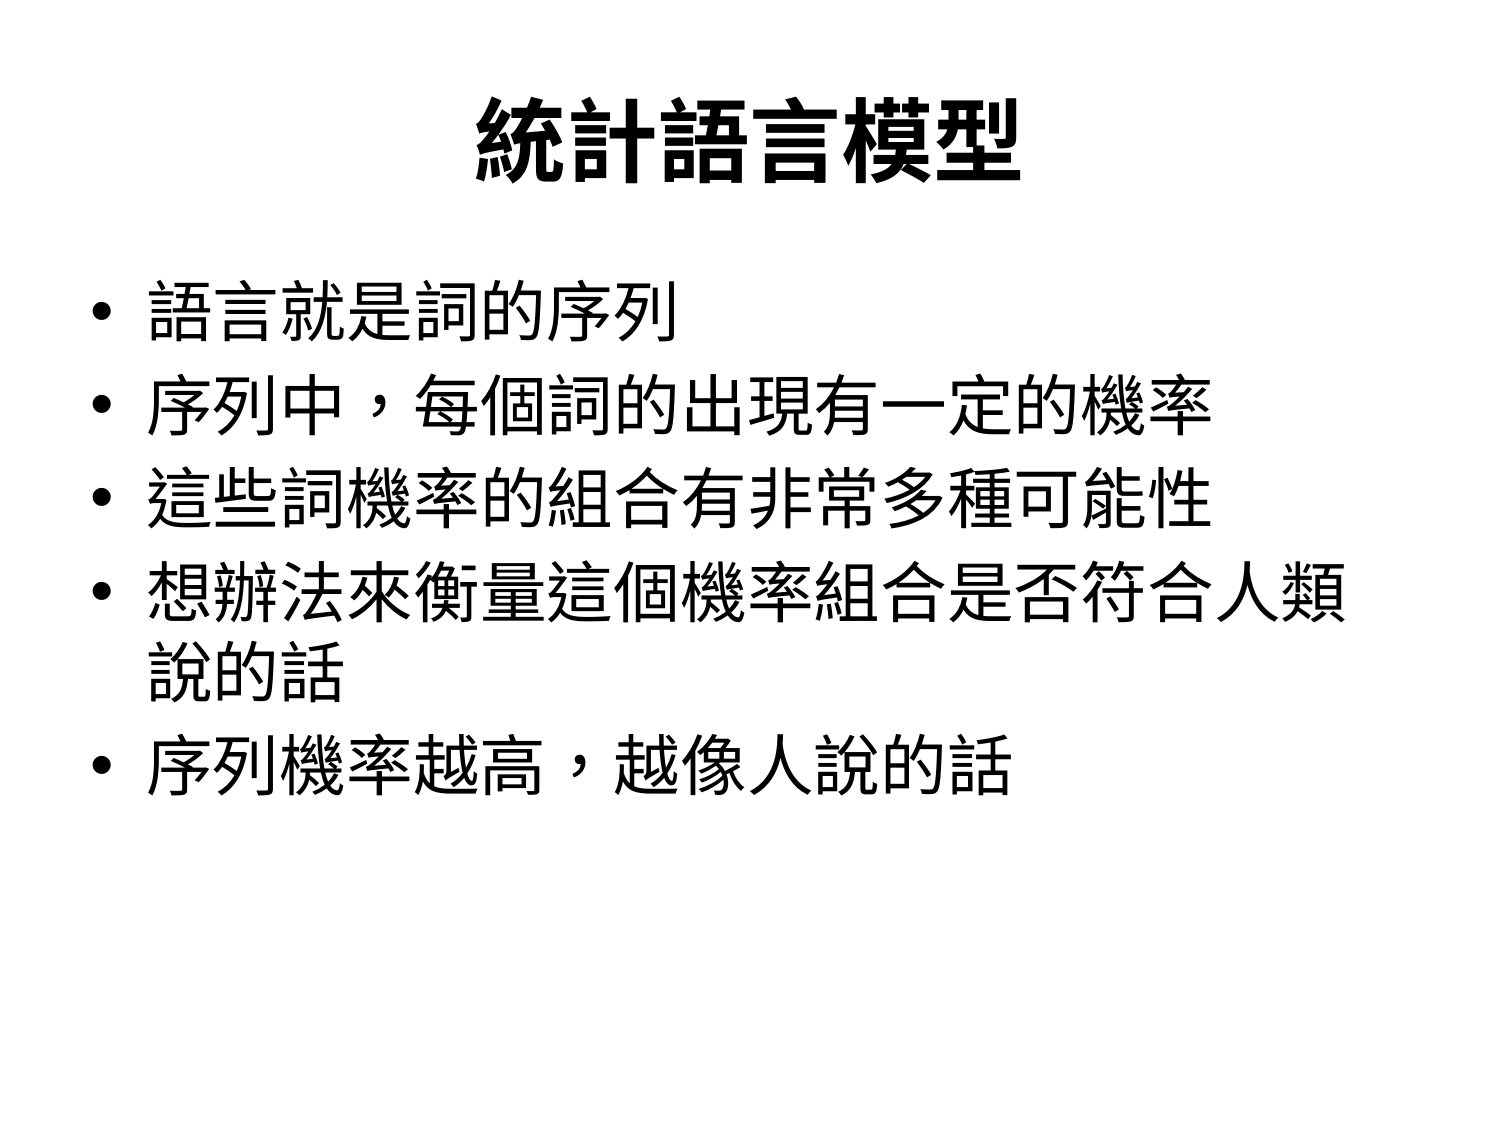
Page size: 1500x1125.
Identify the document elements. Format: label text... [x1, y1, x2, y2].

list 語言就是詞的序列 序列中，每個詞的出現有一定的機率 這些詞機率的組合有非常多種可能性 想辦法來衡量這個機率組合是否符合人類說的話 序列機率越高，越像人說的話 [75, 262, 1425, 1005]
title 統計語言模型 [75, 45, 1425, 233]
